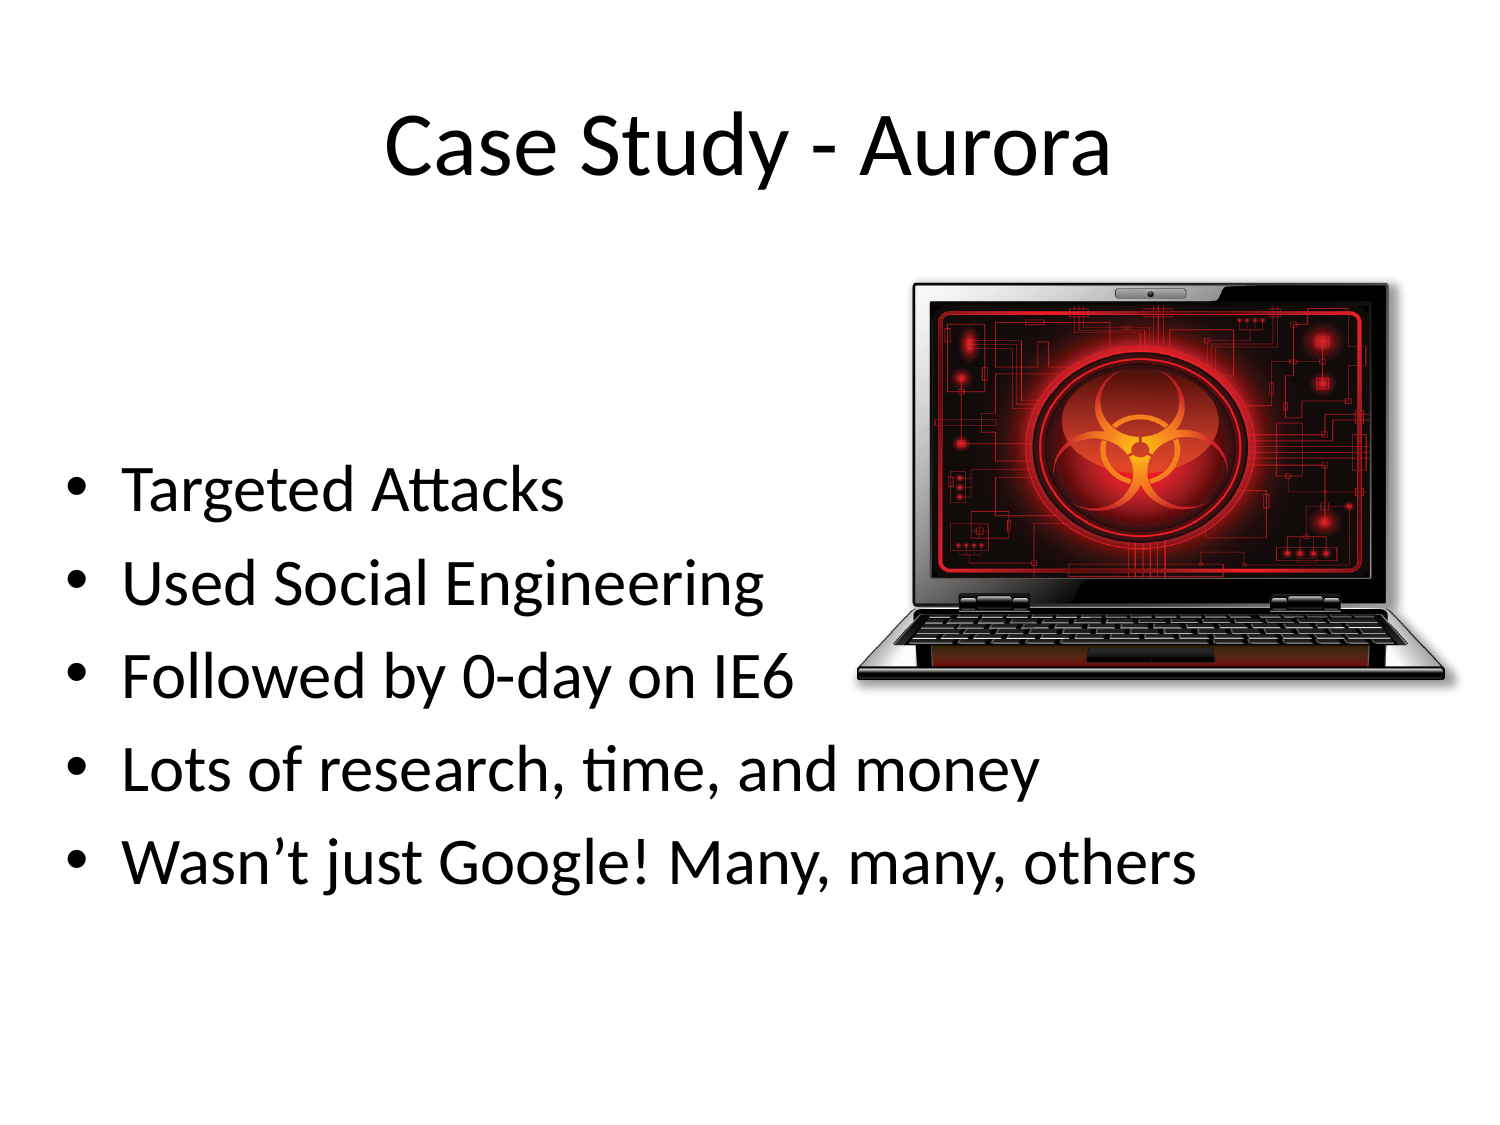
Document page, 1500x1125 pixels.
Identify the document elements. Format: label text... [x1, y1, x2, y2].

list Targeted Attacks Used Social Engineering Followed by 0-day on IE6 Lots of research, time, and money Wasn’t just Google! Many, many, others [50, 437, 1400, 1125]
title Case Study - Aurora [75, 45, 1425, 233]
picture [849, 274, 1452, 688]
